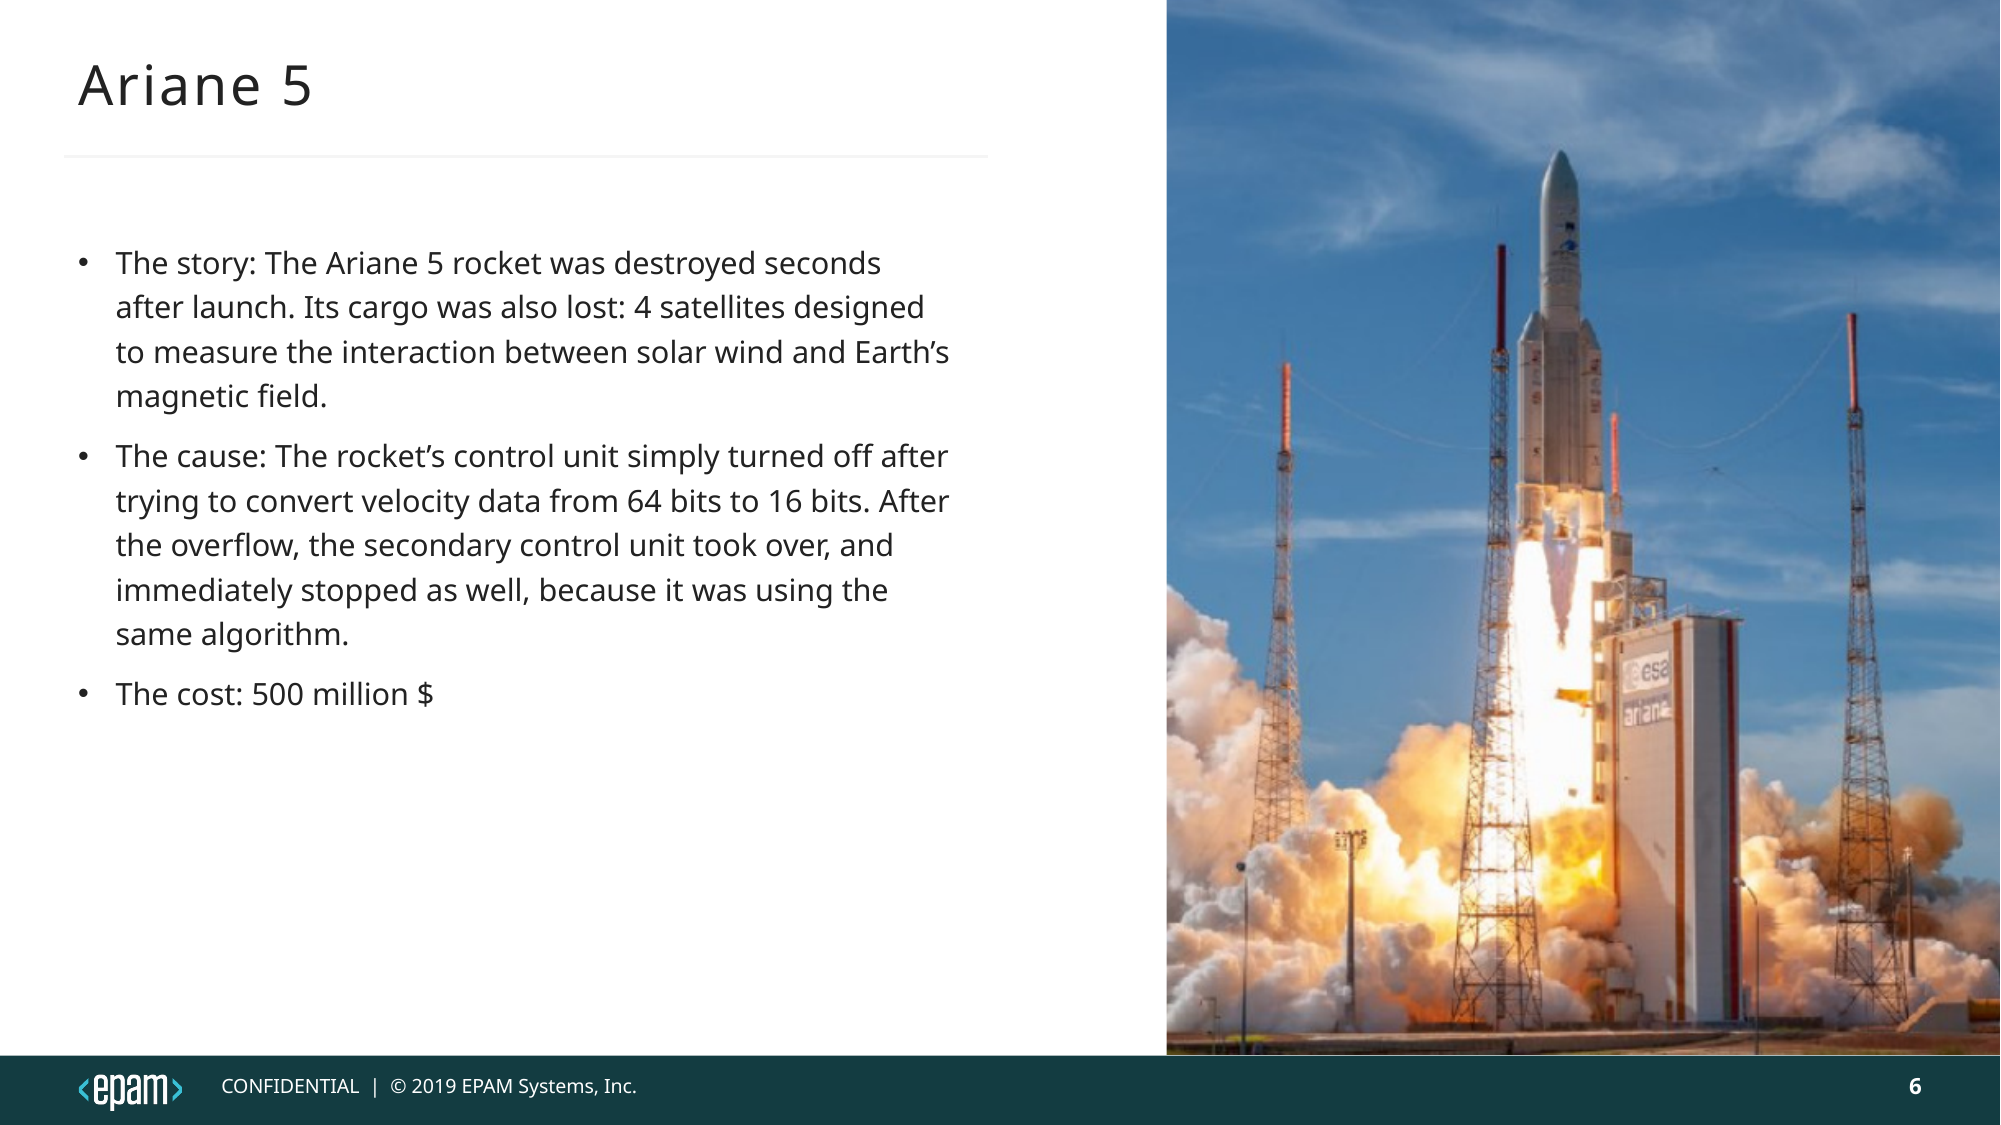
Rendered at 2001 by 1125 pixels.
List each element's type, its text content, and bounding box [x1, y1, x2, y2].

slide_number 6 [1621, 1055, 1922, 1125]
title Ariane 5 [78, 50, 1166, 116]
list The story: The Ariane 5 rocket was destroyed seconds after launch. Its cargo was also lost: 4 satellites designed to measure the interaction between solar wind and Earth’s magnetic field. The cause: The rocket’s control unit simply turned off after trying to convert velocity data from 64 bits to 16 bits. After the overflow, the secondary control unit took over, and immediately stopped as well, because it was using the same algorithm. The cost: 500 million $ [78, 236, 950, 980]
picture [1166, 0, 2000, 1055]
